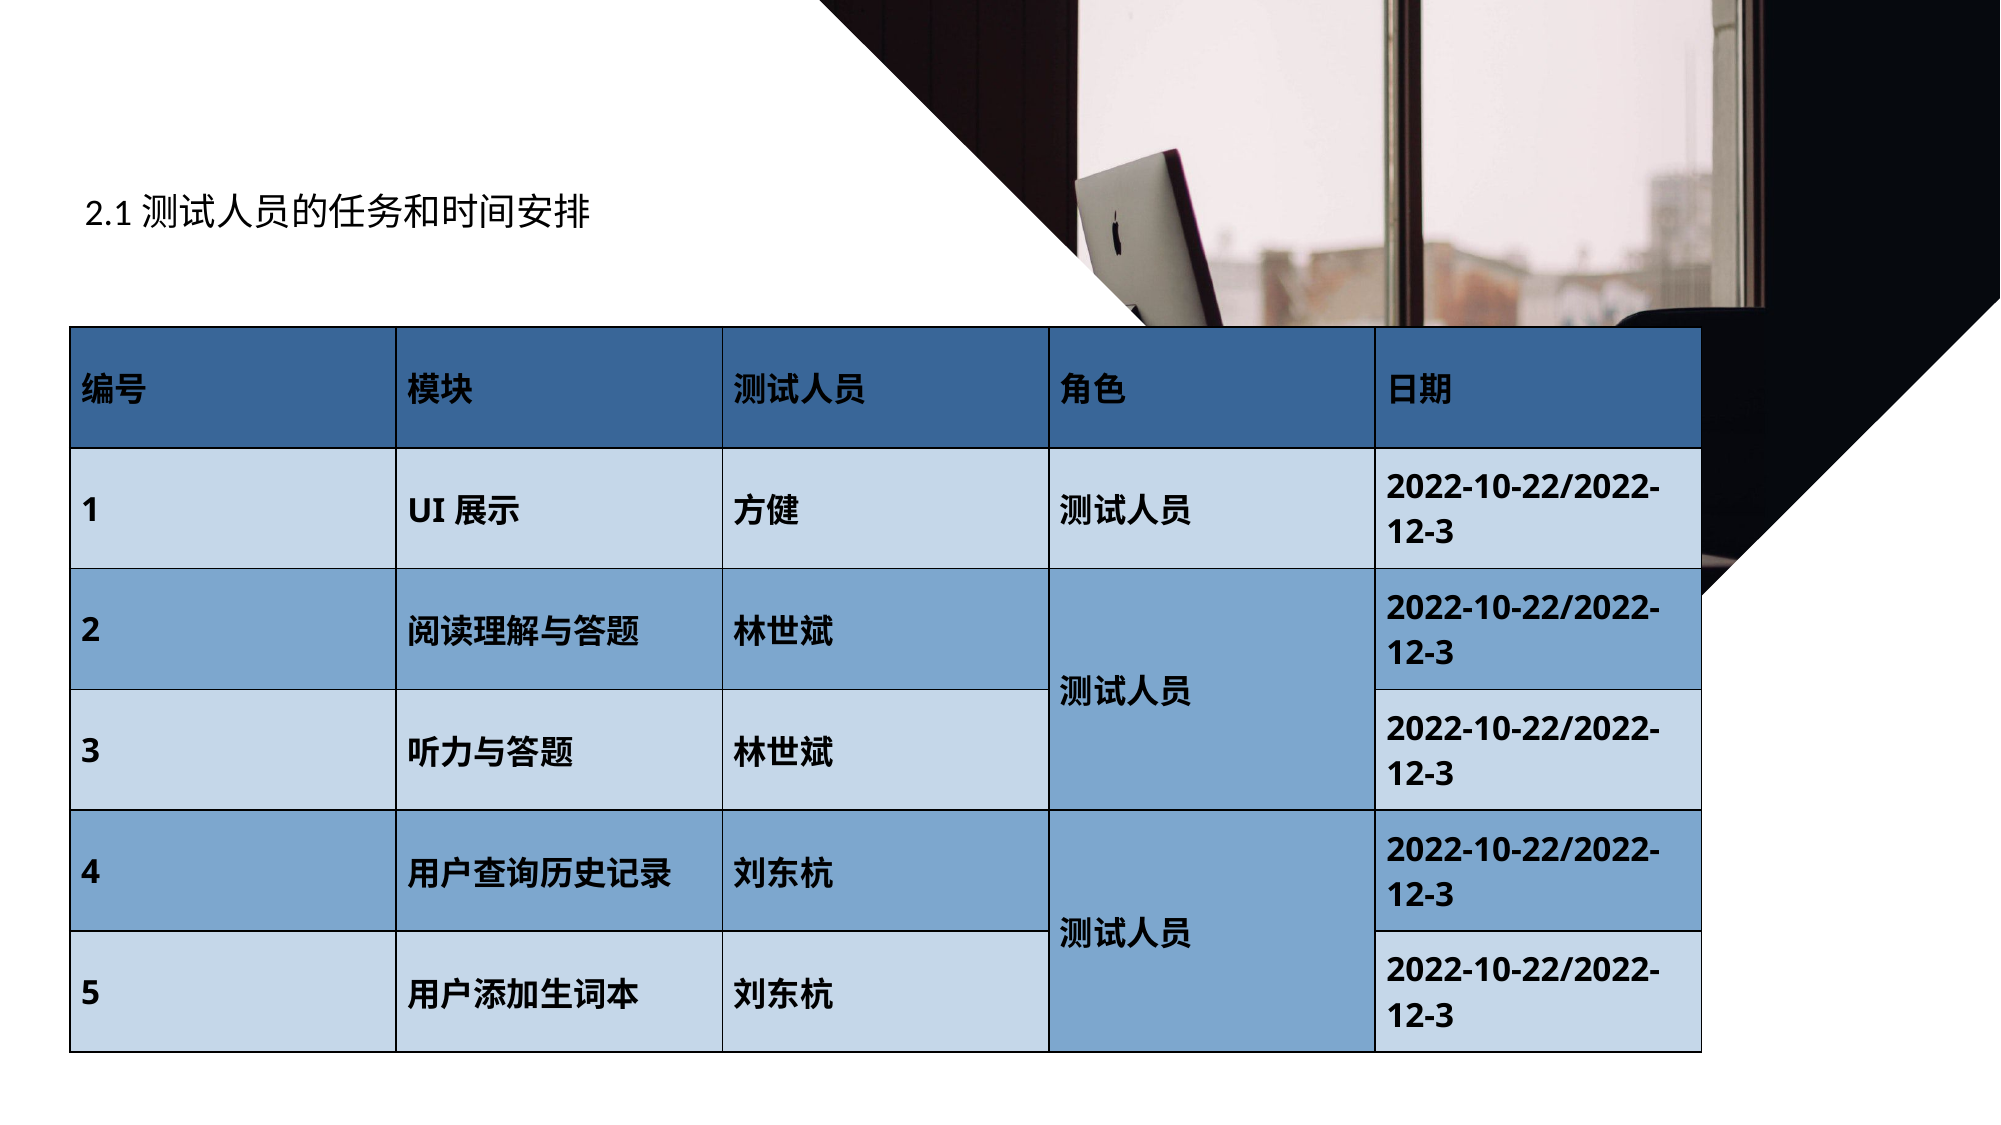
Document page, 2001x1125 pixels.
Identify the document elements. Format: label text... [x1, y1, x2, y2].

table_cell 阅读理解与答题 [397, 569, 722, 689]
table_cell 用户查询历史记录 [397, 811, 722, 930]
table_cell 2022-10-22/2022-12-3 [1376, 932, 1701, 1051]
table_cell 听力与答题 [397, 690, 722, 809]
table_cell 测试人员 [1050, 811, 1374, 1051]
table_cell 刘东杭 [723, 932, 1048, 1051]
picture [819, 0, 2000, 596]
text_box 2.1测试人员的任务和时间安排 [69, 180, 861, 241]
table_cell 刘东杭 [723, 811, 1048, 930]
table_header 日期 [1376, 328, 1701, 447]
table_cell 测试人员 [1050, 569, 1374, 809]
table_header 测试人员 [723, 328, 1048, 447]
table_cell 2022-10-22/2022-12-3 [1376, 449, 1701, 568]
table_cell 林世斌 [723, 690, 1048, 809]
table_cell 林世斌 [723, 569, 1048, 689]
table_cell 用户添加生词本 [397, 932, 722, 1051]
table_header 角色 [1050, 328, 1374, 447]
table_cell 2022-10-22/2022-12-3 [1376, 569, 1701, 689]
table_cell 2022-10-22/2022-12-3 [1376, 690, 1701, 809]
table_cell 4 [71, 811, 395, 930]
table_cell 3 [71, 690, 395, 809]
table_cell 测试人员 [1050, 449, 1374, 568]
table_header 编号 [71, 328, 395, 447]
table_cell 2022-10-22/2022-12-3 [1376, 811, 1701, 930]
table_cell UI展示 [397, 449, 722, 568]
table_cell 方健 [723, 449, 1048, 568]
table_cell 1 [71, 449, 395, 568]
table_header 模块 [397, 328, 722, 447]
table_cell 5 [71, 932, 395, 1051]
table_cell 2 [71, 569, 395, 689]
